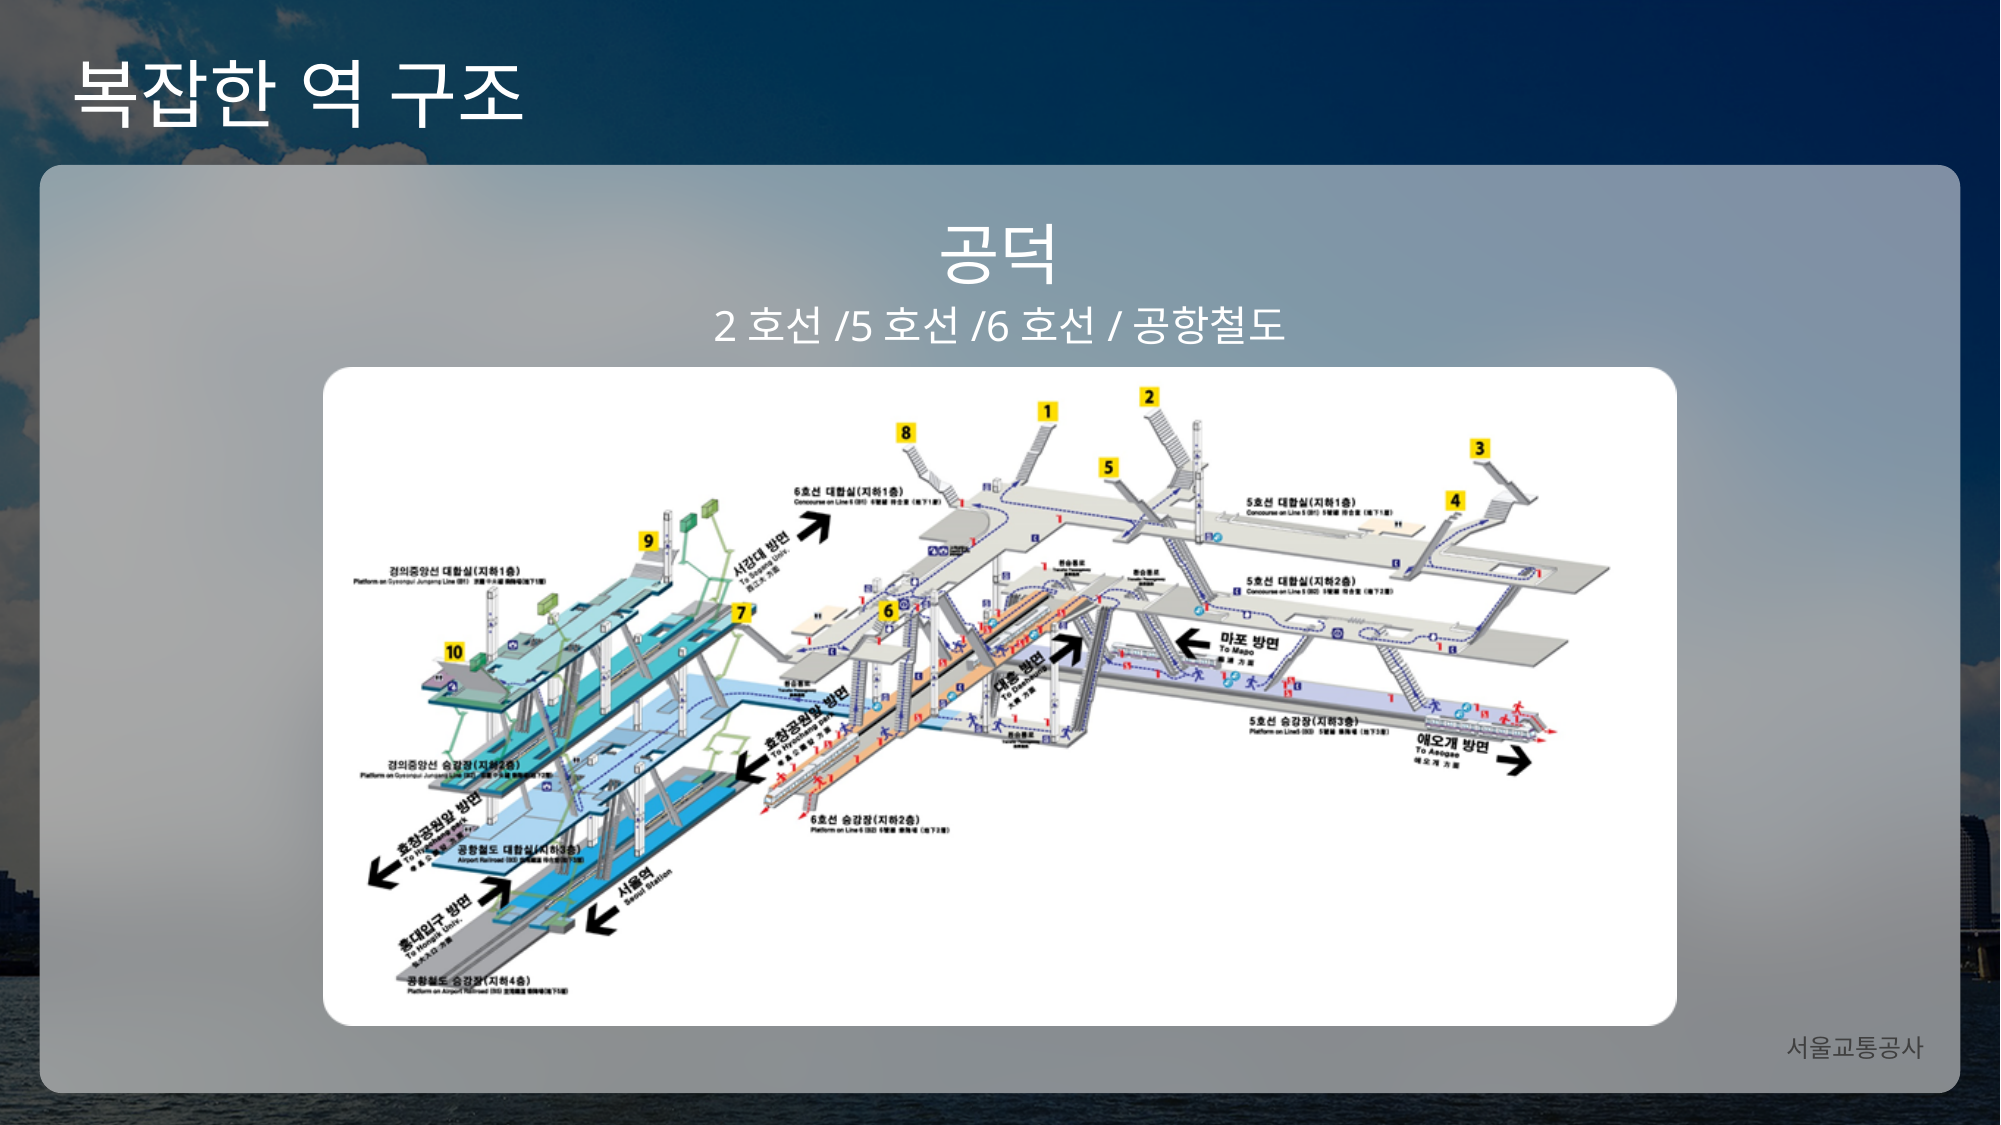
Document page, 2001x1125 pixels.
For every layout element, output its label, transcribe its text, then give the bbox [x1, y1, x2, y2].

picture [0, 0, 2000, 1125]
title 복잡한 역 구조 [56, 30, 1944, 165]
text_box 공덕 [923, 205, 1077, 292]
text_box 서울교통공사 [1771, 1025, 1939, 1071]
text_box 2호선/5호선/6호선/공항철도 [698, 292, 1302, 357]
